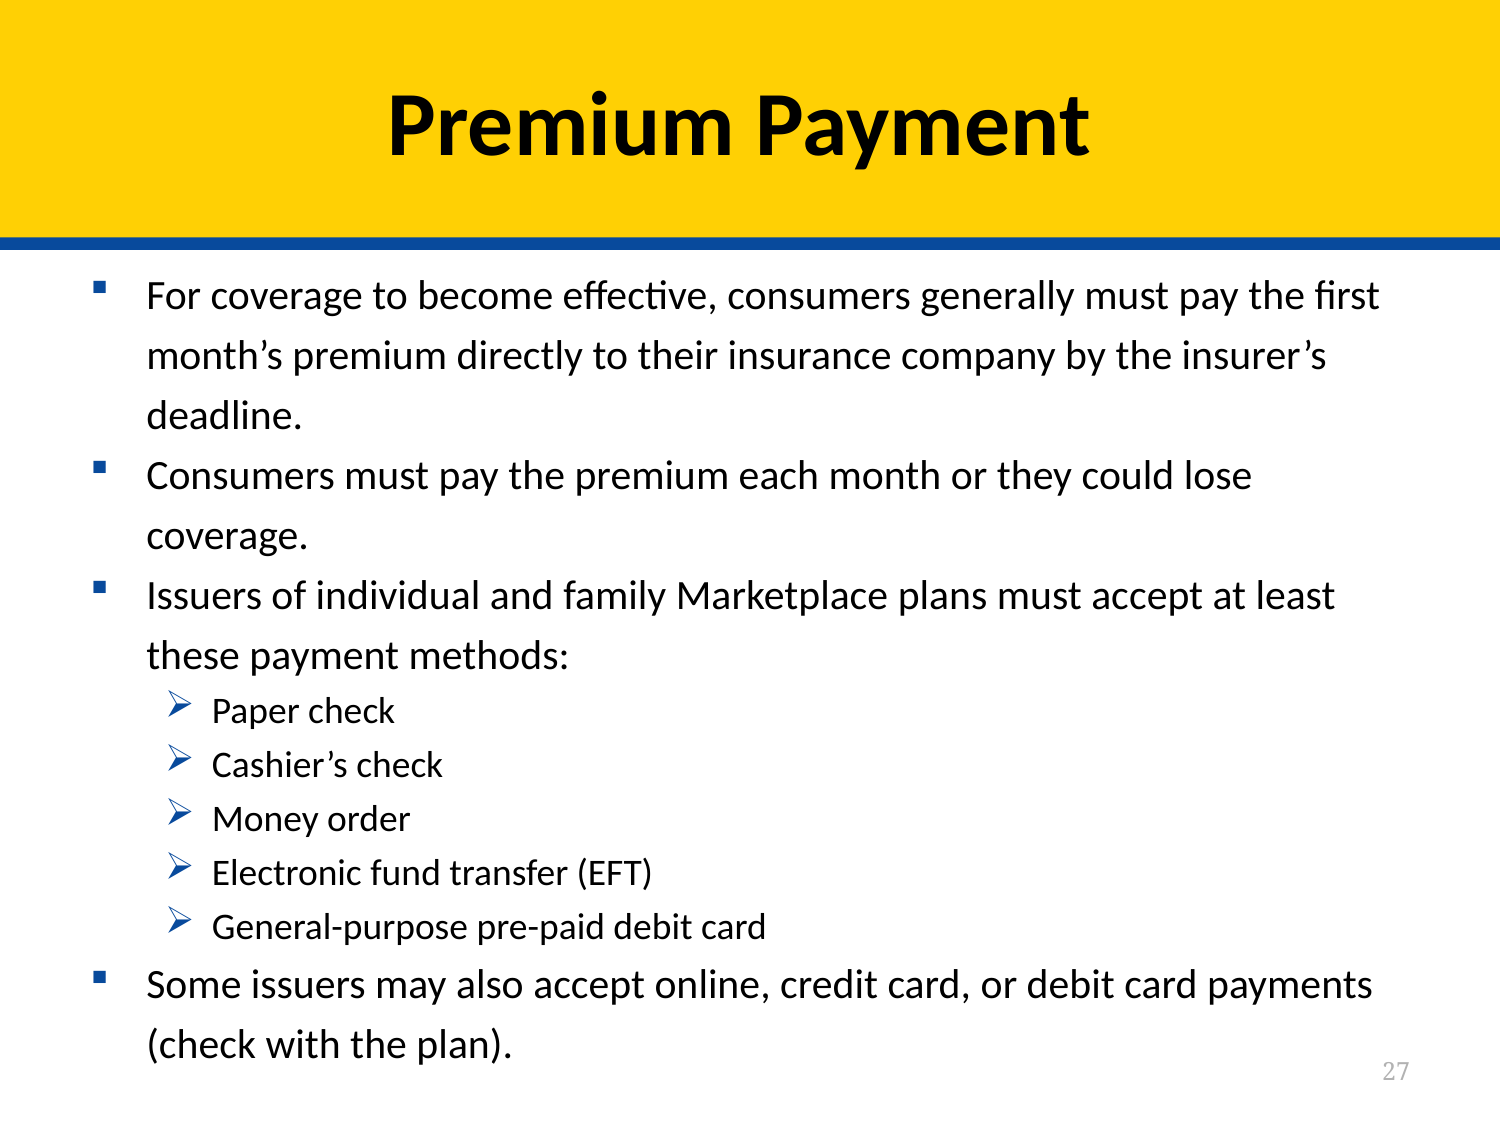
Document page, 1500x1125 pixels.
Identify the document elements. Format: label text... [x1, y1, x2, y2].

title Premium Payment [0, 0, 1500, 238]
list For coverage to become effective, consumers generally must pay the first month’s premium directly to their insurance company by the insurer’s deadline. Consumers must pay the premium each month or they could lose coverage. Issuers of individual and family Marketplace plans must accept at least these payment methods: Paper check Cashier’s check Money order Electronic fund transfer (EFT) General-purpose pre-paid debit card Some issuers may also accept online, credit card, or debit card payments (check with the plan). [75, 251, 1425, 1088]
slide_number 27 [1074, 1042, 1425, 1103]
